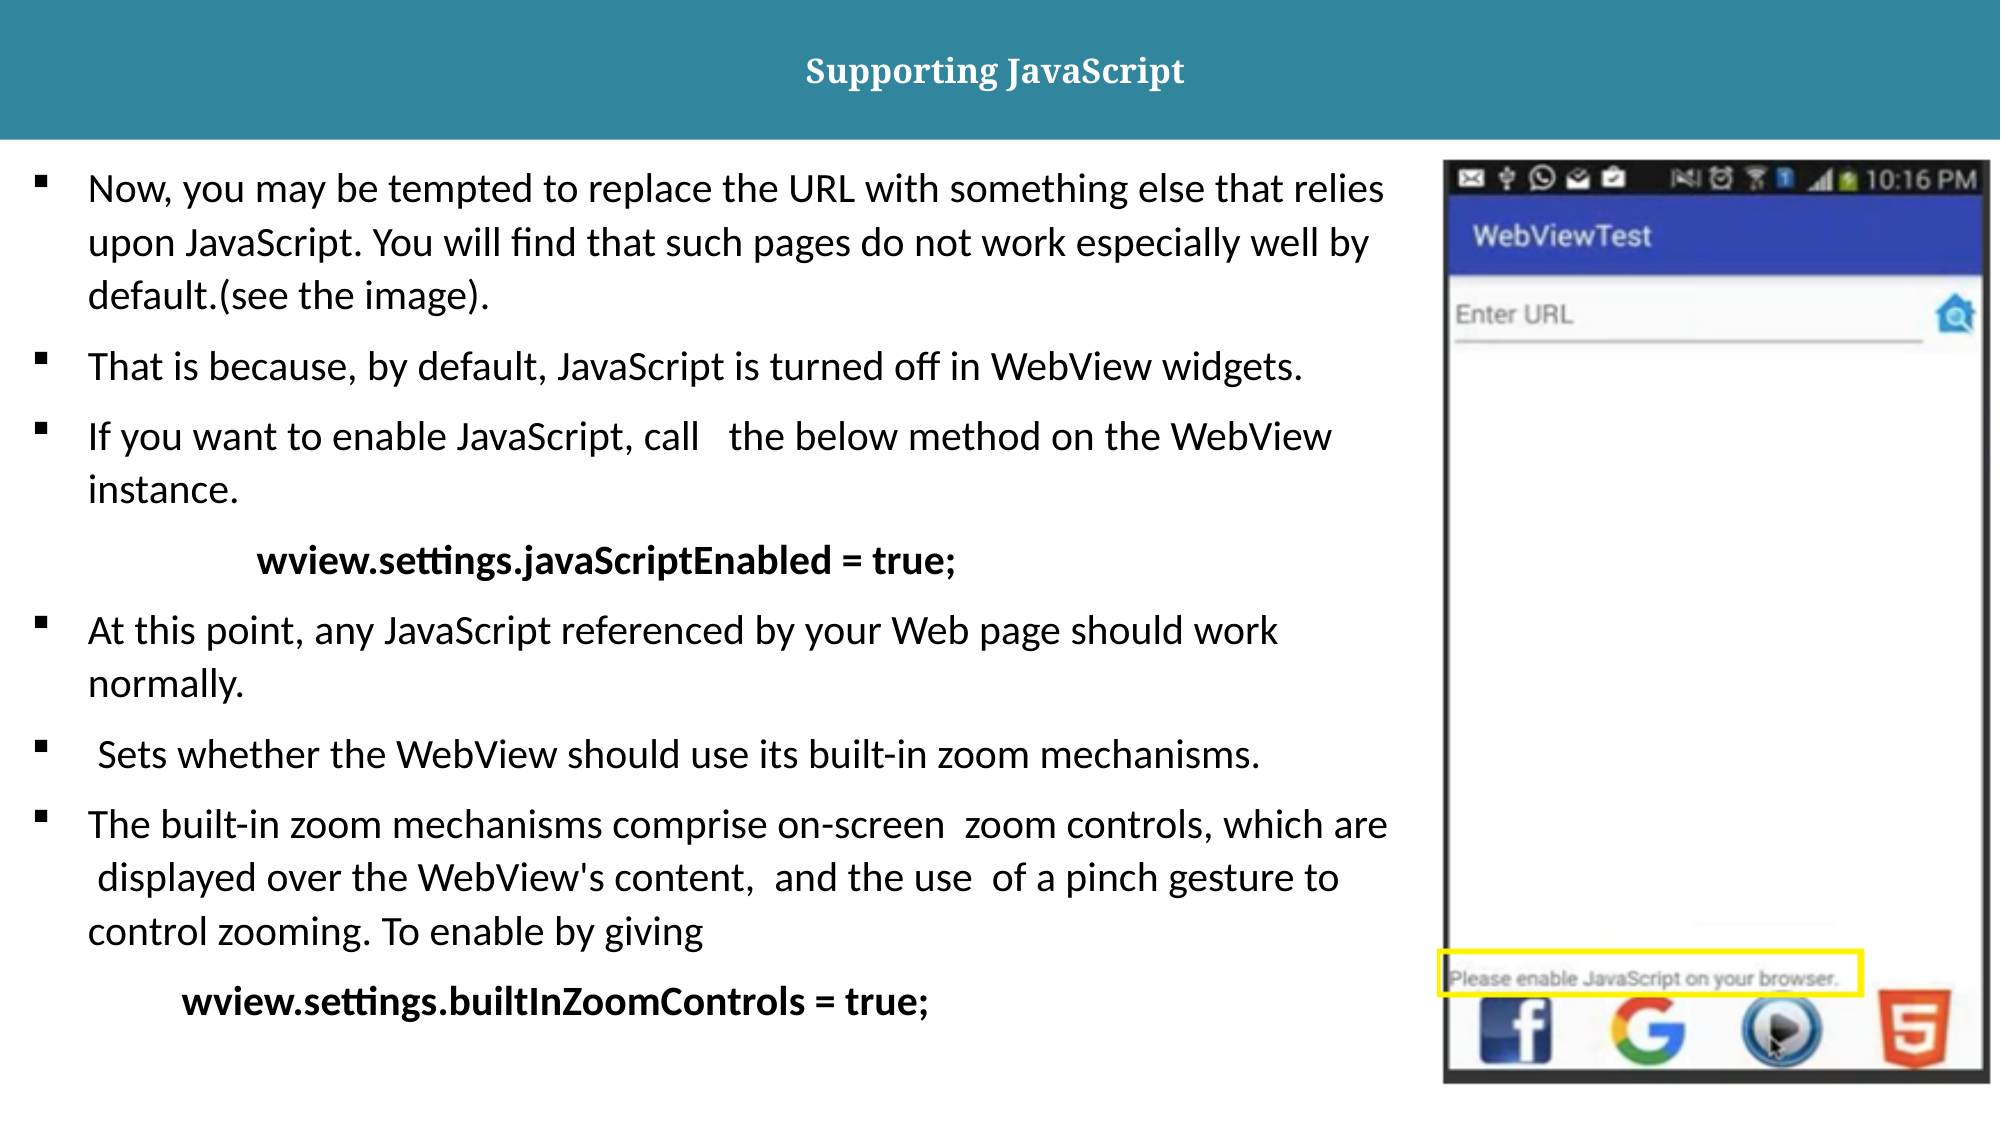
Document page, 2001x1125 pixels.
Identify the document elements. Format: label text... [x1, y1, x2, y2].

list Now, you may be tempted to replace the URL with something else that relies upon JavaScript. You will find that such pages do not work especially well by default.(see the image). That is because, by default, JavaScript is turned off in WebView widgets. If you want to enable JavaScript, call the below method on the WebView instance. wview.settings.javaScriptEnabled = true; At this point, any JavaScript referenced by your Web page should work normally. Sets whether the WebView should use its built-in zoom mechanisms. The built-in zoom mechanisms comprise on-screen zoom controls, which are displayed over the WebView's content, and the use of a pinch gesture to control zooming. To enable by giving wview.settings.builtInZoomControls = true; [16, 149, 1413, 1125]
picture [1437, 149, 2000, 1088]
title Supporting JavaScript [0, 0, 2000, 140]
